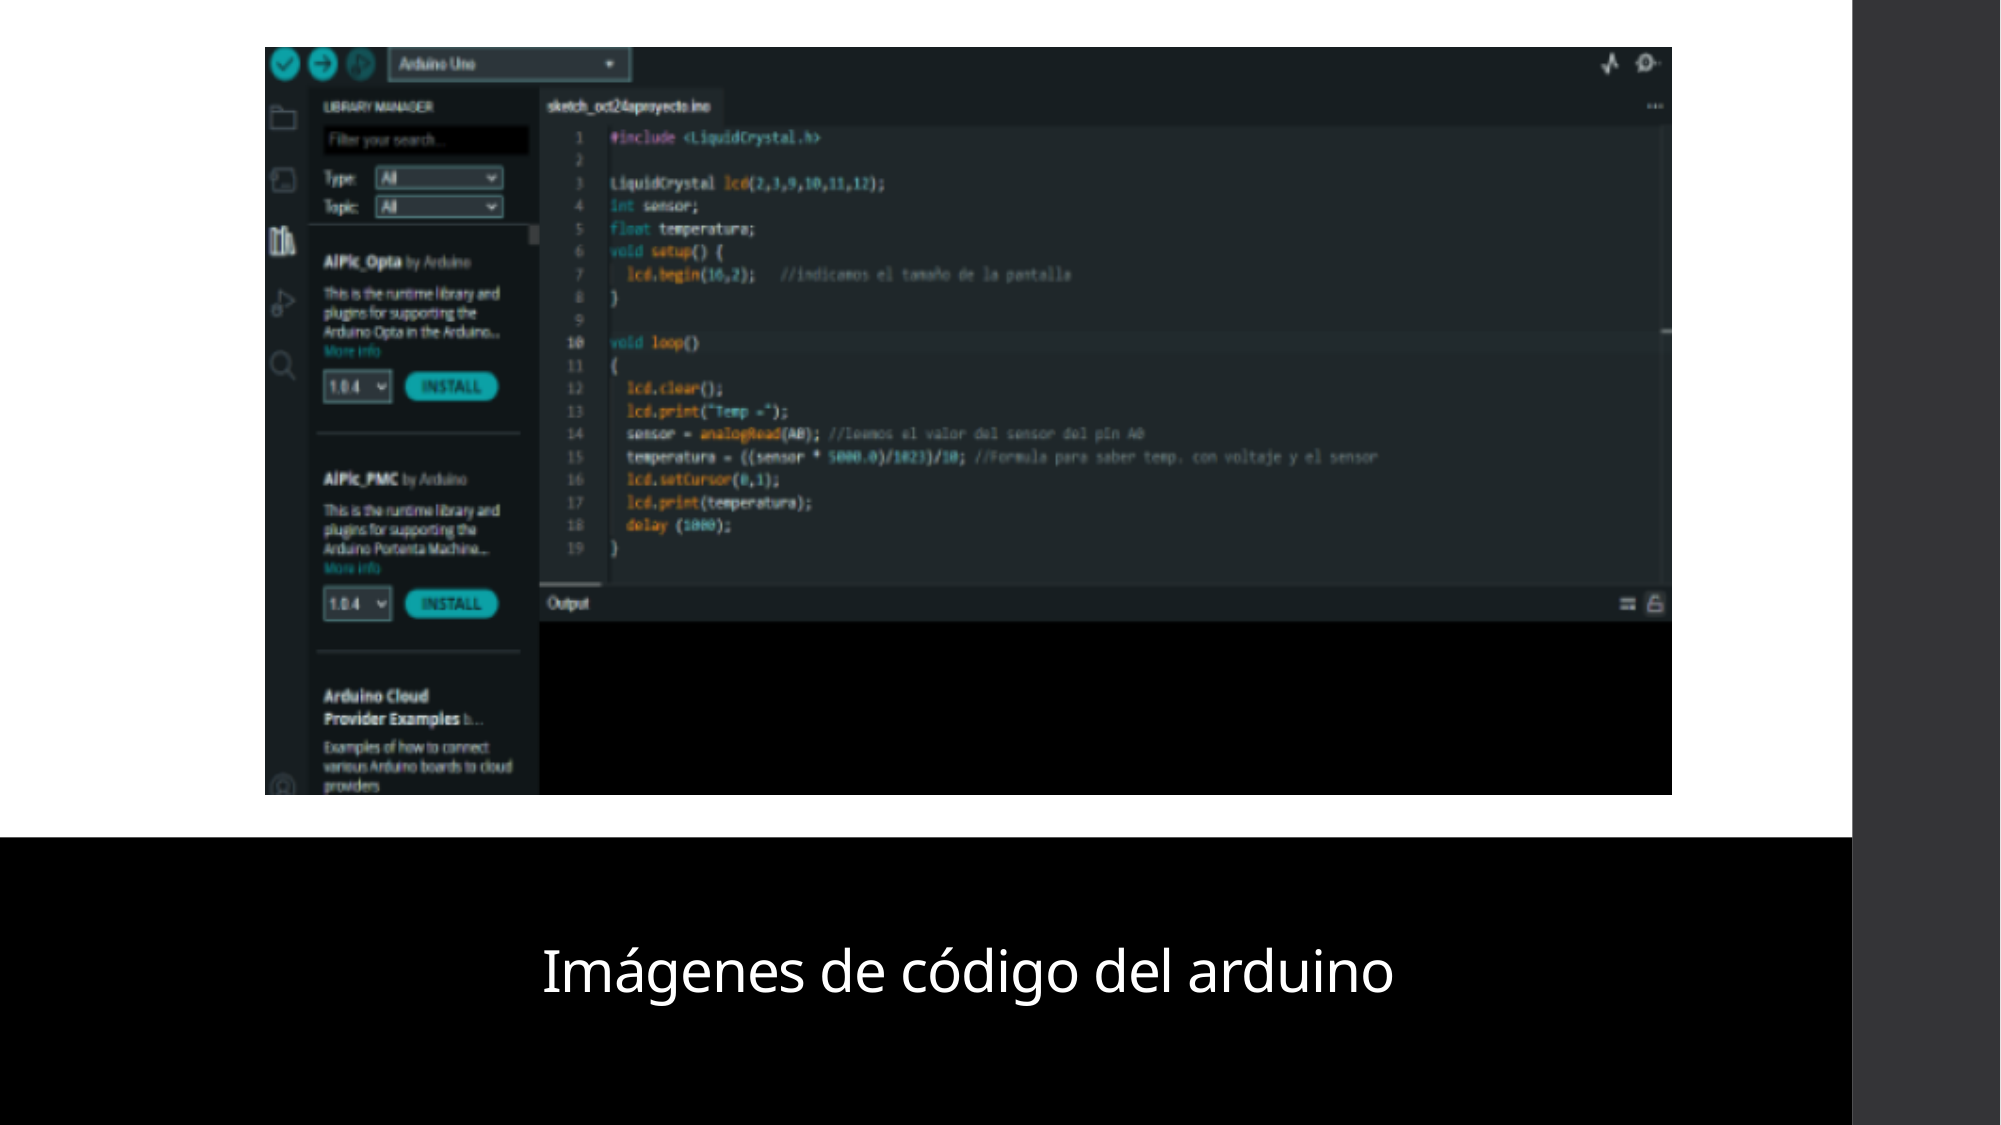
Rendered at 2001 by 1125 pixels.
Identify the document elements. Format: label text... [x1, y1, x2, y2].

picture [265, 46, 1673, 795]
title Imágenes de código del arduino [150, 897, 1788, 1013]
